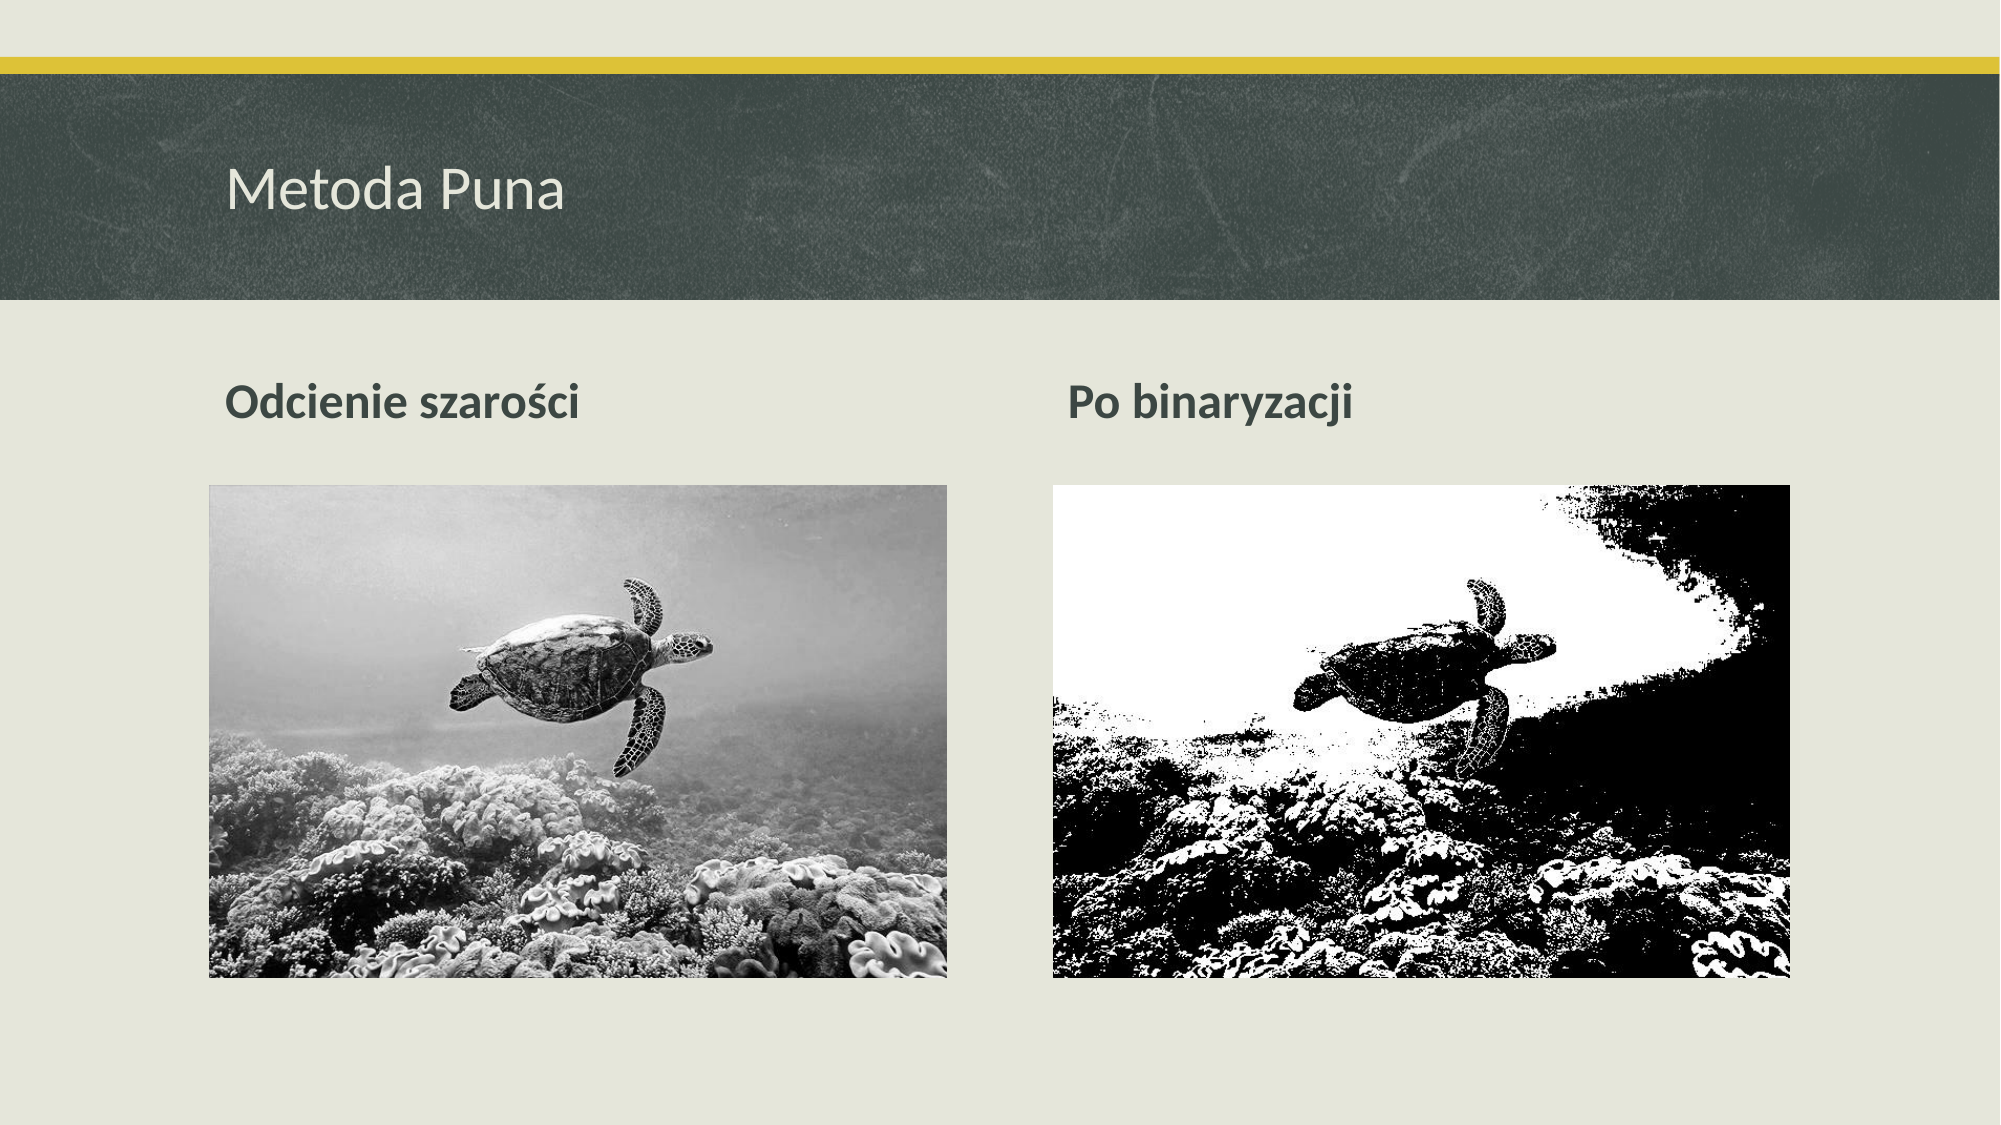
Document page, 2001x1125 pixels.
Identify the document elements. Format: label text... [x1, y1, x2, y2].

list Odcienie szarości [210, 299, 947, 437]
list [209, 485, 947, 978]
picture [0, 74, 2000, 300]
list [1053, 485, 1790, 978]
list Po binaryzacji [1053, 299, 1790, 437]
title Metoda Puna [210, 76, 1790, 300]
